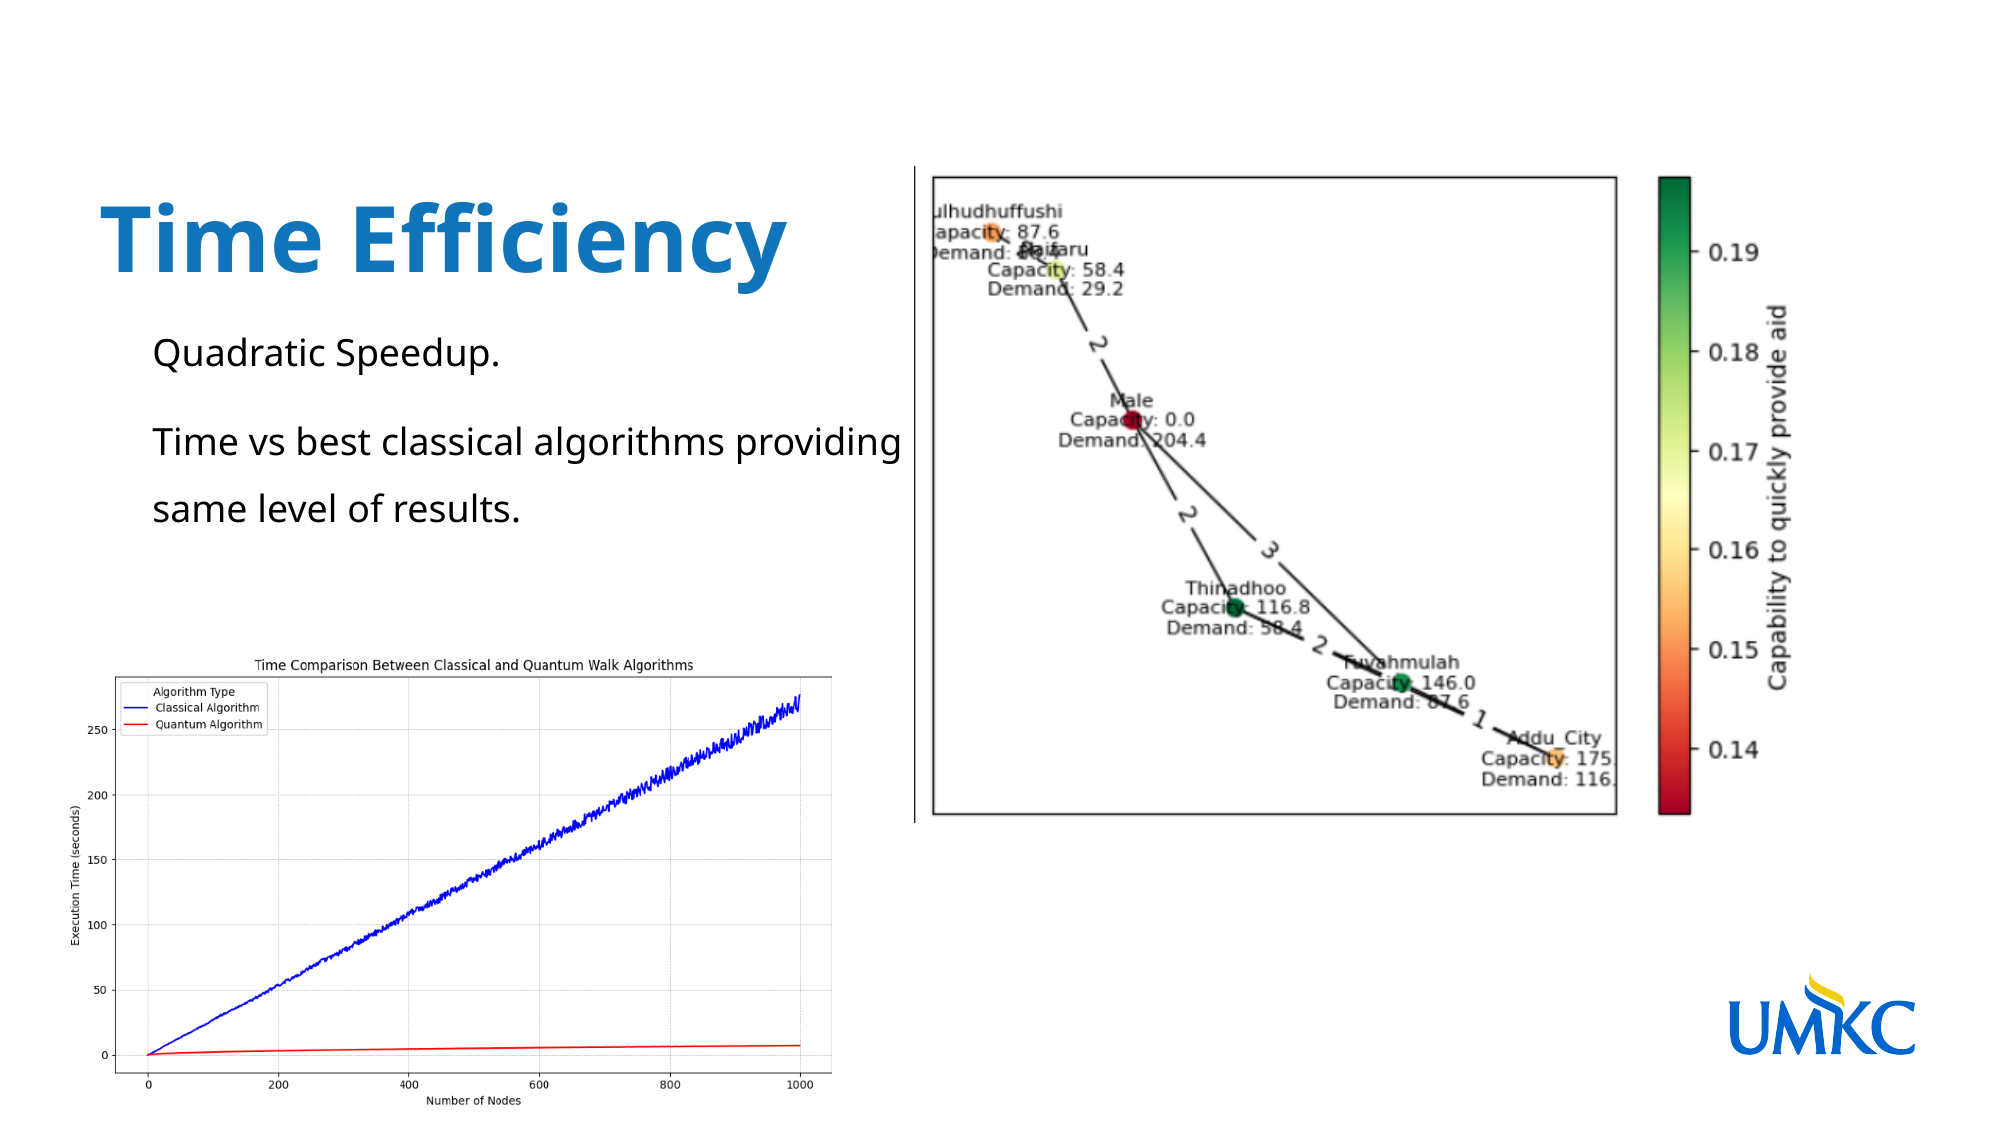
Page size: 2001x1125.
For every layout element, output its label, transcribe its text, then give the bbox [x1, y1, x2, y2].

picture [66, 652, 832, 1111]
picture [1705, 949, 1940, 1079]
picture [914, 166, 1811, 824]
list Quadratic Speedup. Time vs best classical algorithms providing same level of results. [137, 299, 988, 1014]
title Time Efficiency [84, 87, 1810, 300]
